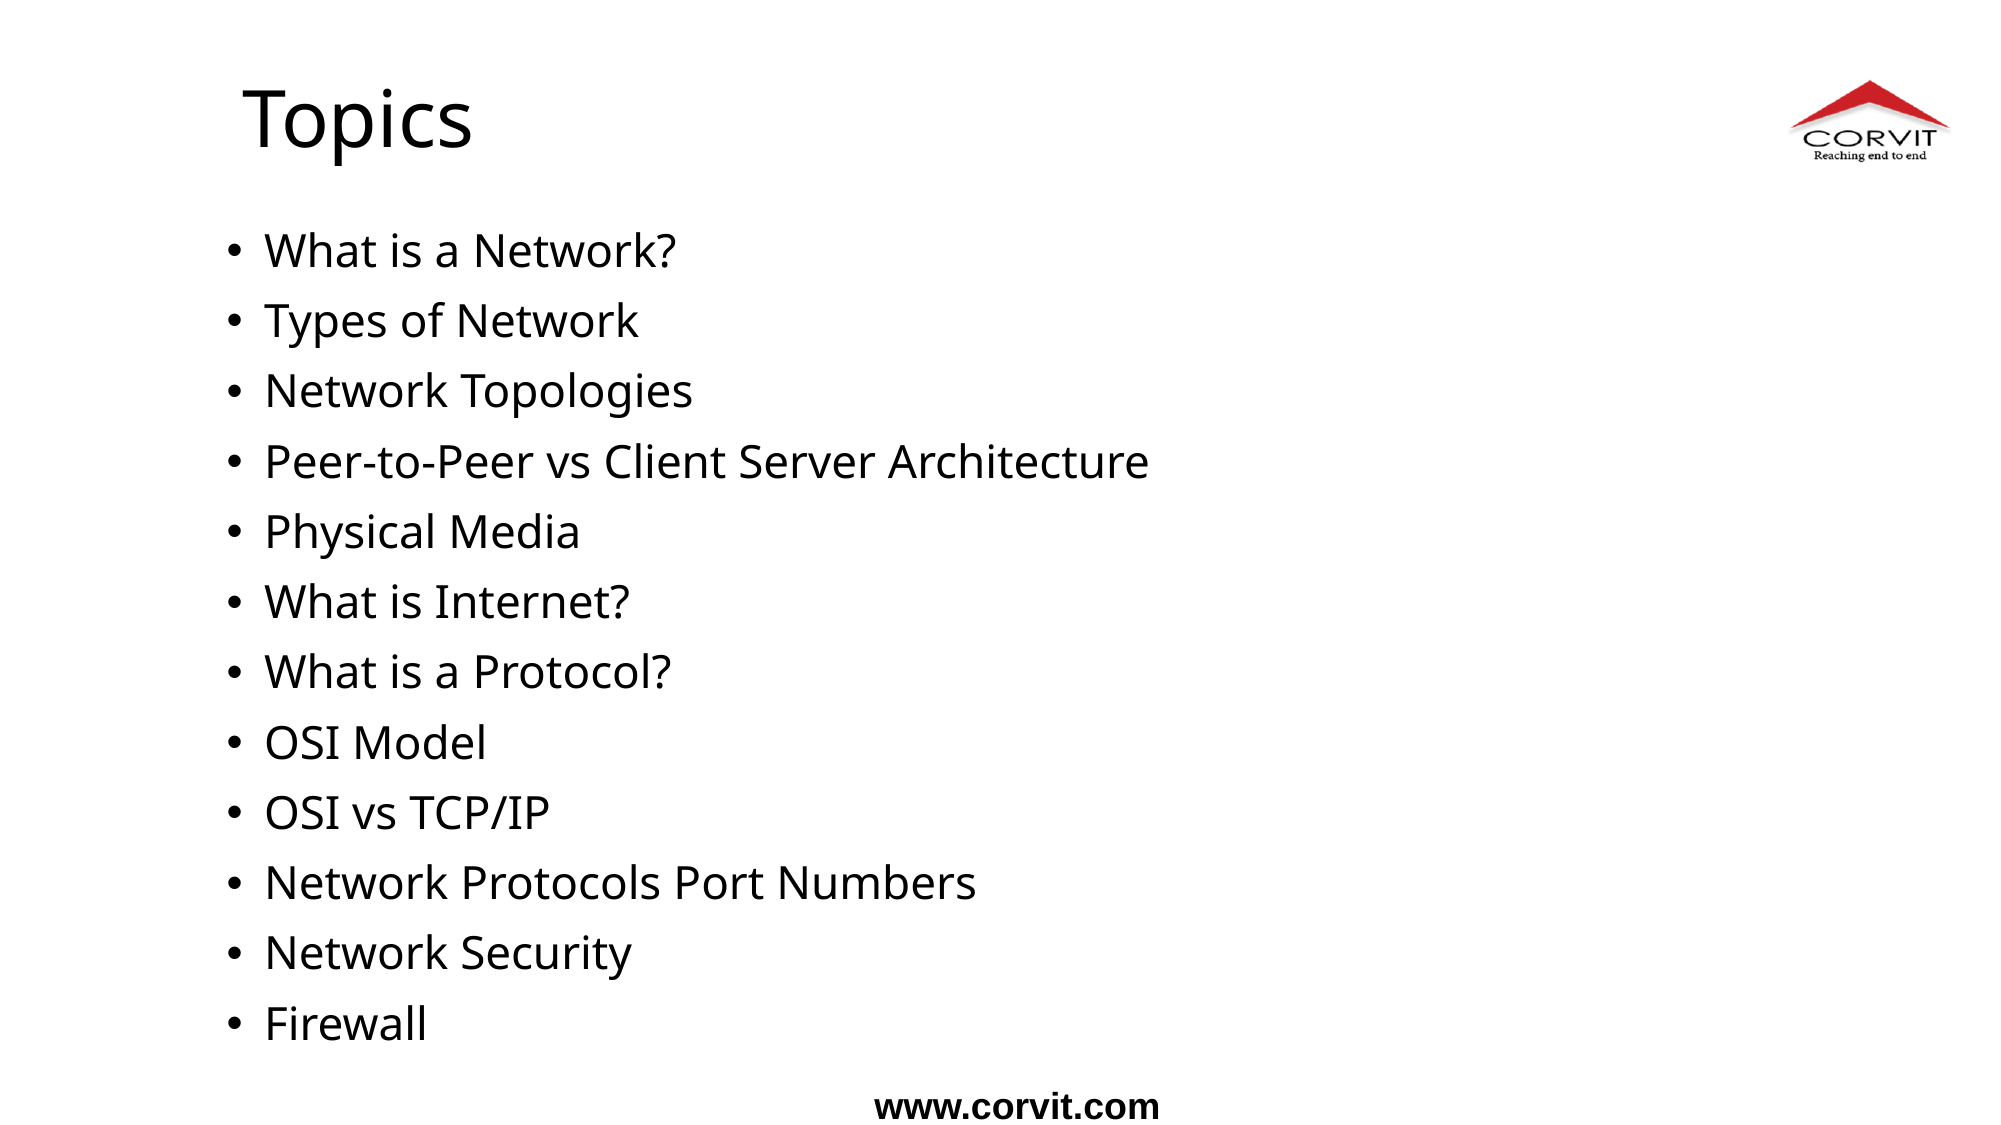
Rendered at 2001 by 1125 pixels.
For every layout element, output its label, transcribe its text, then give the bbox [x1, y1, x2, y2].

title Topics [227, 13, 1953, 231]
picture [1785, 77, 1953, 167]
list What is a Network? Types of Network Network Topologies Peer-to-Peer vs Client Server Architecture Physical Media What is Internet? What is a Protocol? OSI Model OSI vs TCP/IP Network Protocols Port Numbers Network Security Firewall [211, 220, 1937, 935]
text_box www.corvit.com [34, 1074, 2000, 1125]
